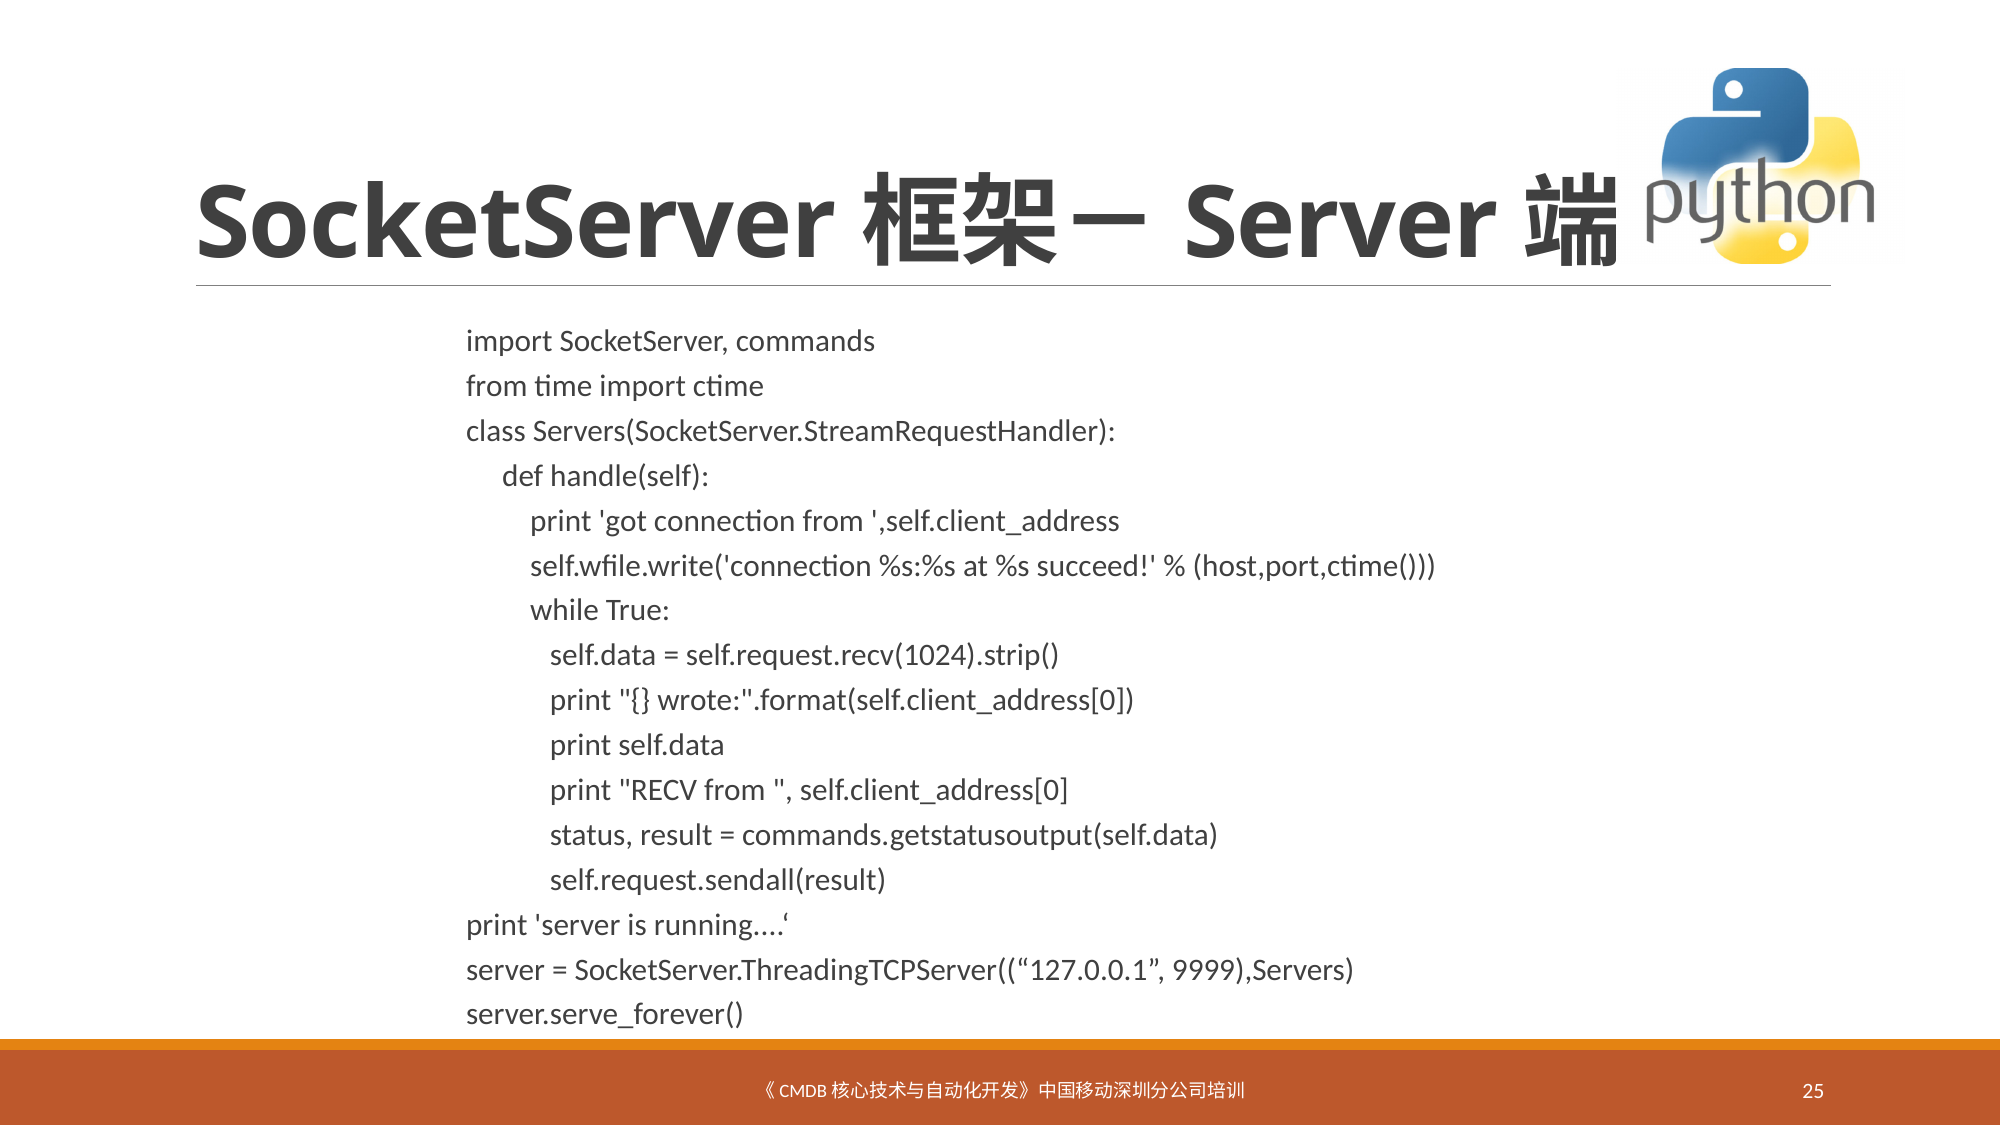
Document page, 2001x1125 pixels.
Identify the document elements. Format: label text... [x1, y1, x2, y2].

footer 《CMDB核心技术与自动化开发》中国移动深圳分公司培训 [604, 1059, 1396, 1120]
title SocketServer框架－Server端 [180, 47, 1830, 285]
slide_number 25 [1624, 1059, 1840, 1120]
picture [1616, 68, 1906, 264]
list import SocketServer, commands from time import ctime class Servers(SocketServer.StreamRequestHandler): def handle(self): print 'got connection from ',self.client_address self.wfile.write('connection %s:%s at %s succeed!' % (host,port,ctime())) while True: self.data = self.request.recv(1024).strip() print "{} wrote:".format(self.client_address[0]) print self.data print "RECV from ", self.client_address[0] status, result = commands.getstatusoutput(self.data) self.request.sendall(result) print 'server is running....‘ server = SocketServer.ThreadingTCPServer((“127.0.0.1”, 9999),Servers) server.serve_forever() [466, 305, 1698, 966]
